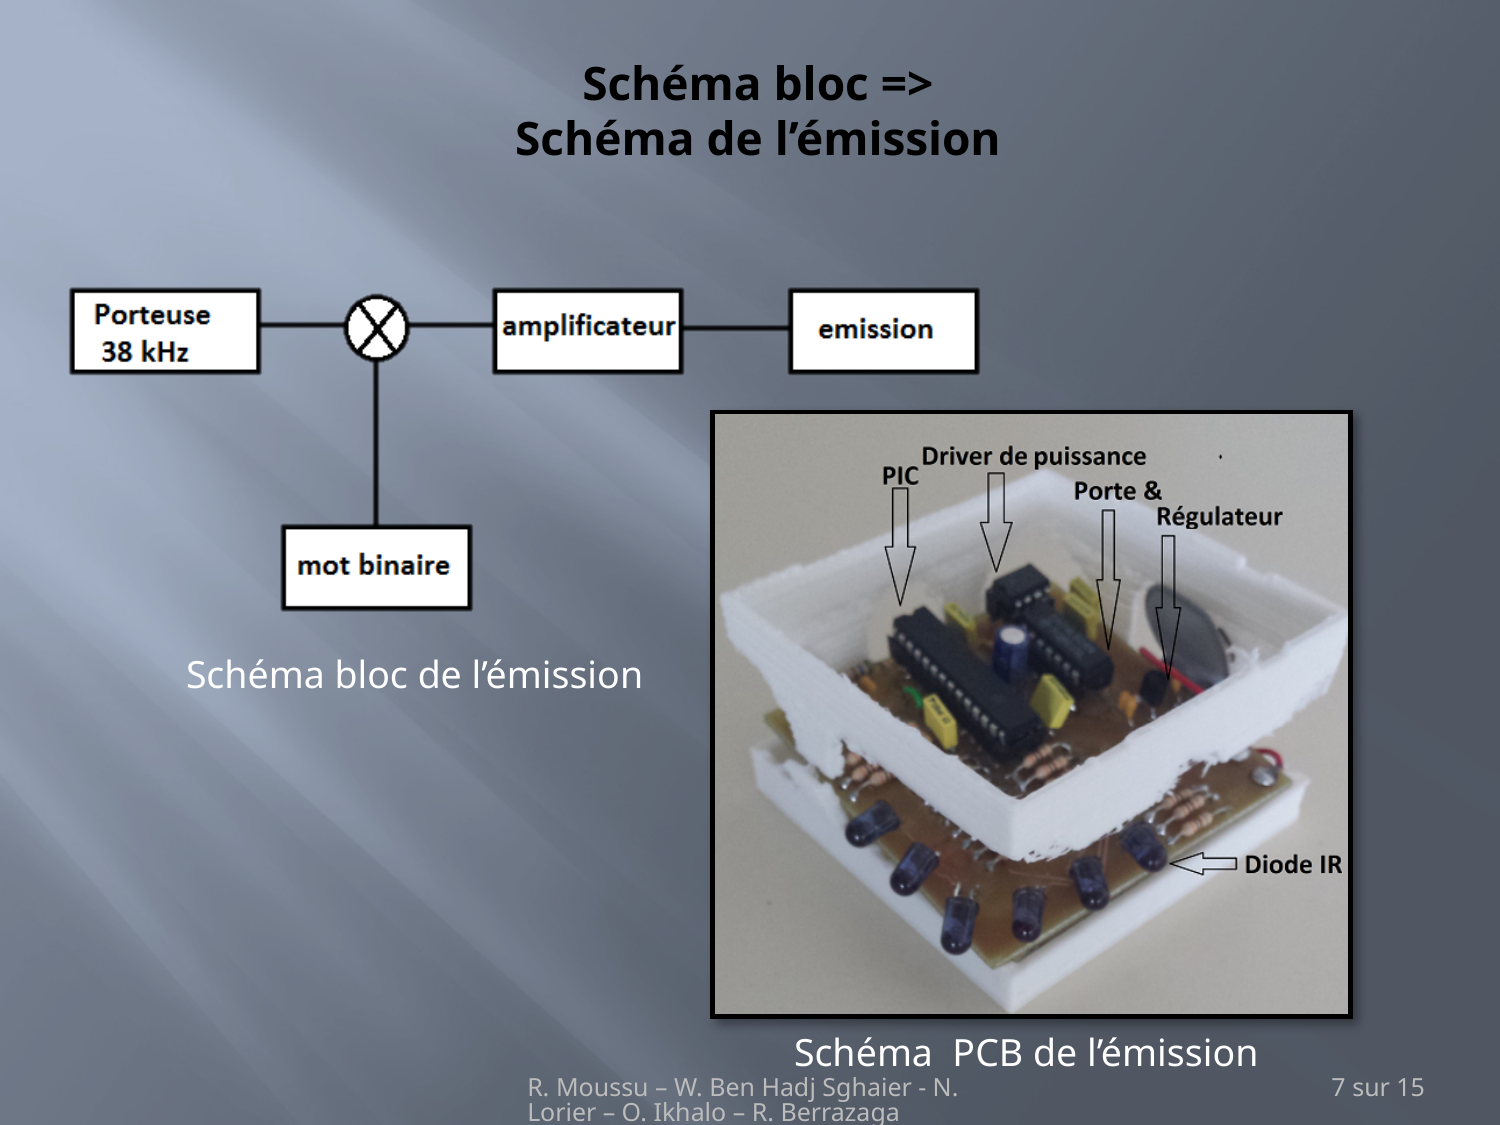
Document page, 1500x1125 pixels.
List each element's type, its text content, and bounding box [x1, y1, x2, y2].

title Schéma bloc => Schéma de l’émission [78, 46, 1438, 173]
picture [64, 265, 1349, 1015]
slide_number 7 sur 15 [1299, 1052, 1425, 1113]
text_box Schéma bloc de l’émission [171, 666, 680, 704]
text_box Schéma PCB de l’émission [988, 1058, 1284, 1082]
footer R. Moussu – W. Ben Hadj Sghaier - N. Lorier – O. Ikhalo – R. Berrazaga [512, 1052, 988, 1113]
